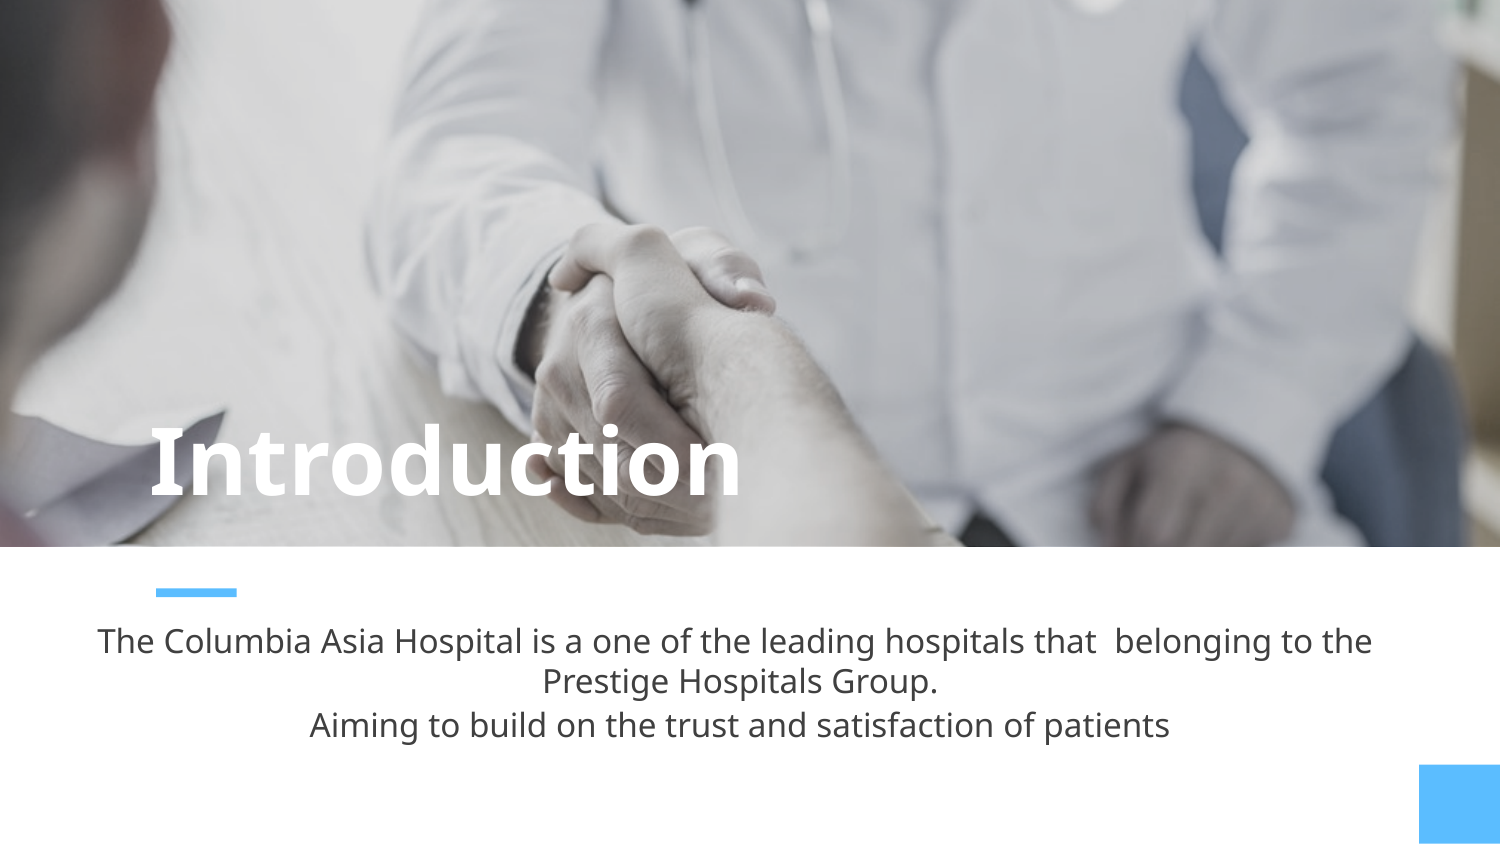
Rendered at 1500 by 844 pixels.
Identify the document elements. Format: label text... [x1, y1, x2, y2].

subtitle The Columbia Asia Hospital is a one of the leading hospitals that belonging to the Prestige Hospitals Group. Aiming to build on the trust and satisfaction of patients [57, 605, 1425, 815]
text_box [156, 588, 237, 598]
picture [0, 0, 1500, 547]
